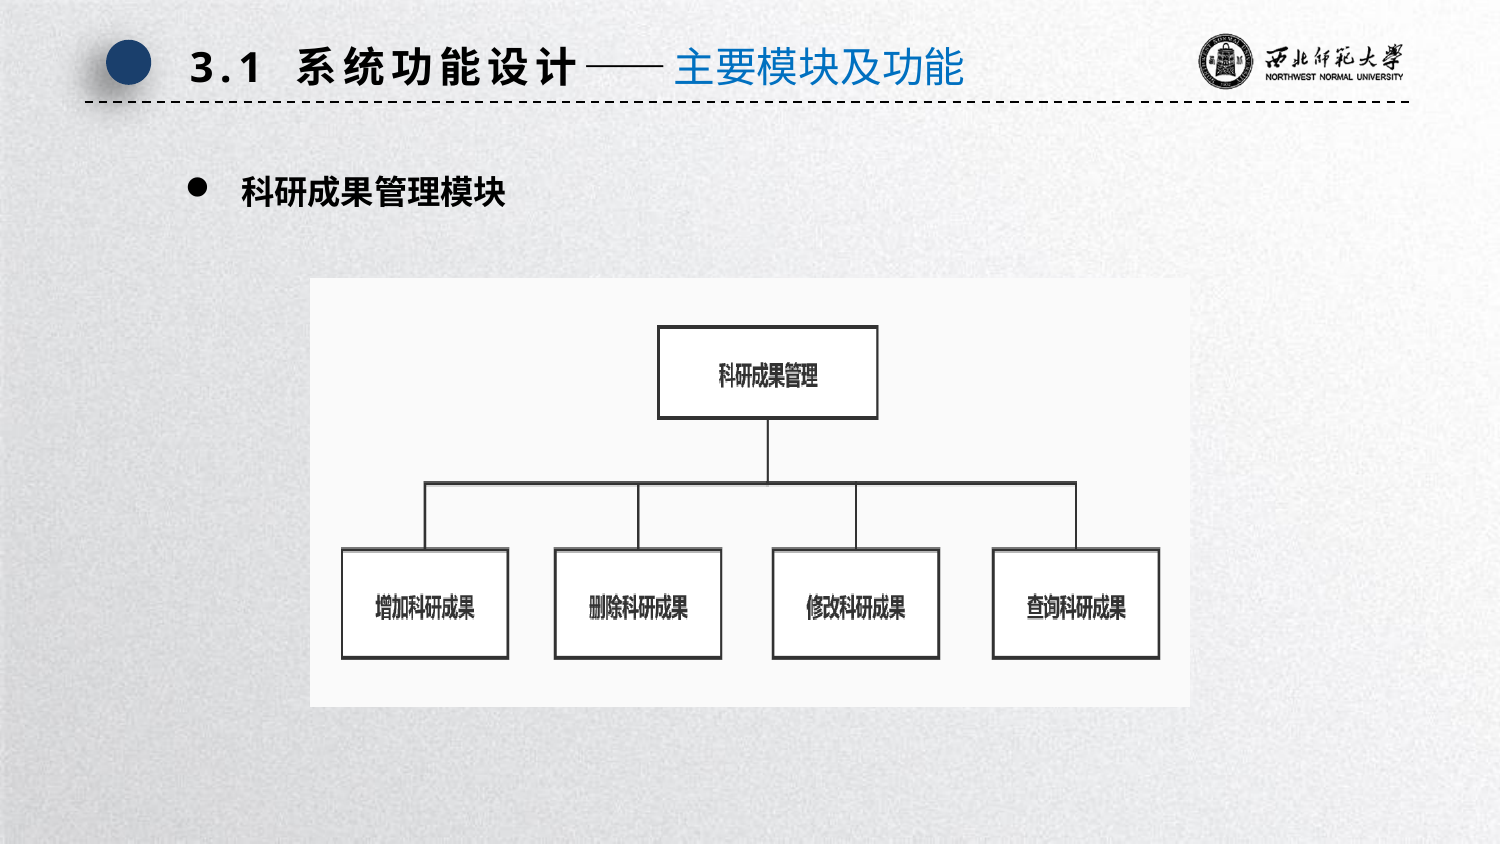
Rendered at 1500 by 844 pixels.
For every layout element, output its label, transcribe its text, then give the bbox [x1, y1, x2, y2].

text_box 科研成果管理模块 [170, 155, 1416, 818]
text_box [105, 38, 153, 86]
text_box 3.1 系统功能设计——主要模块及功能 [174, 33, 981, 99]
picture [0, 0, 1500, 844]
